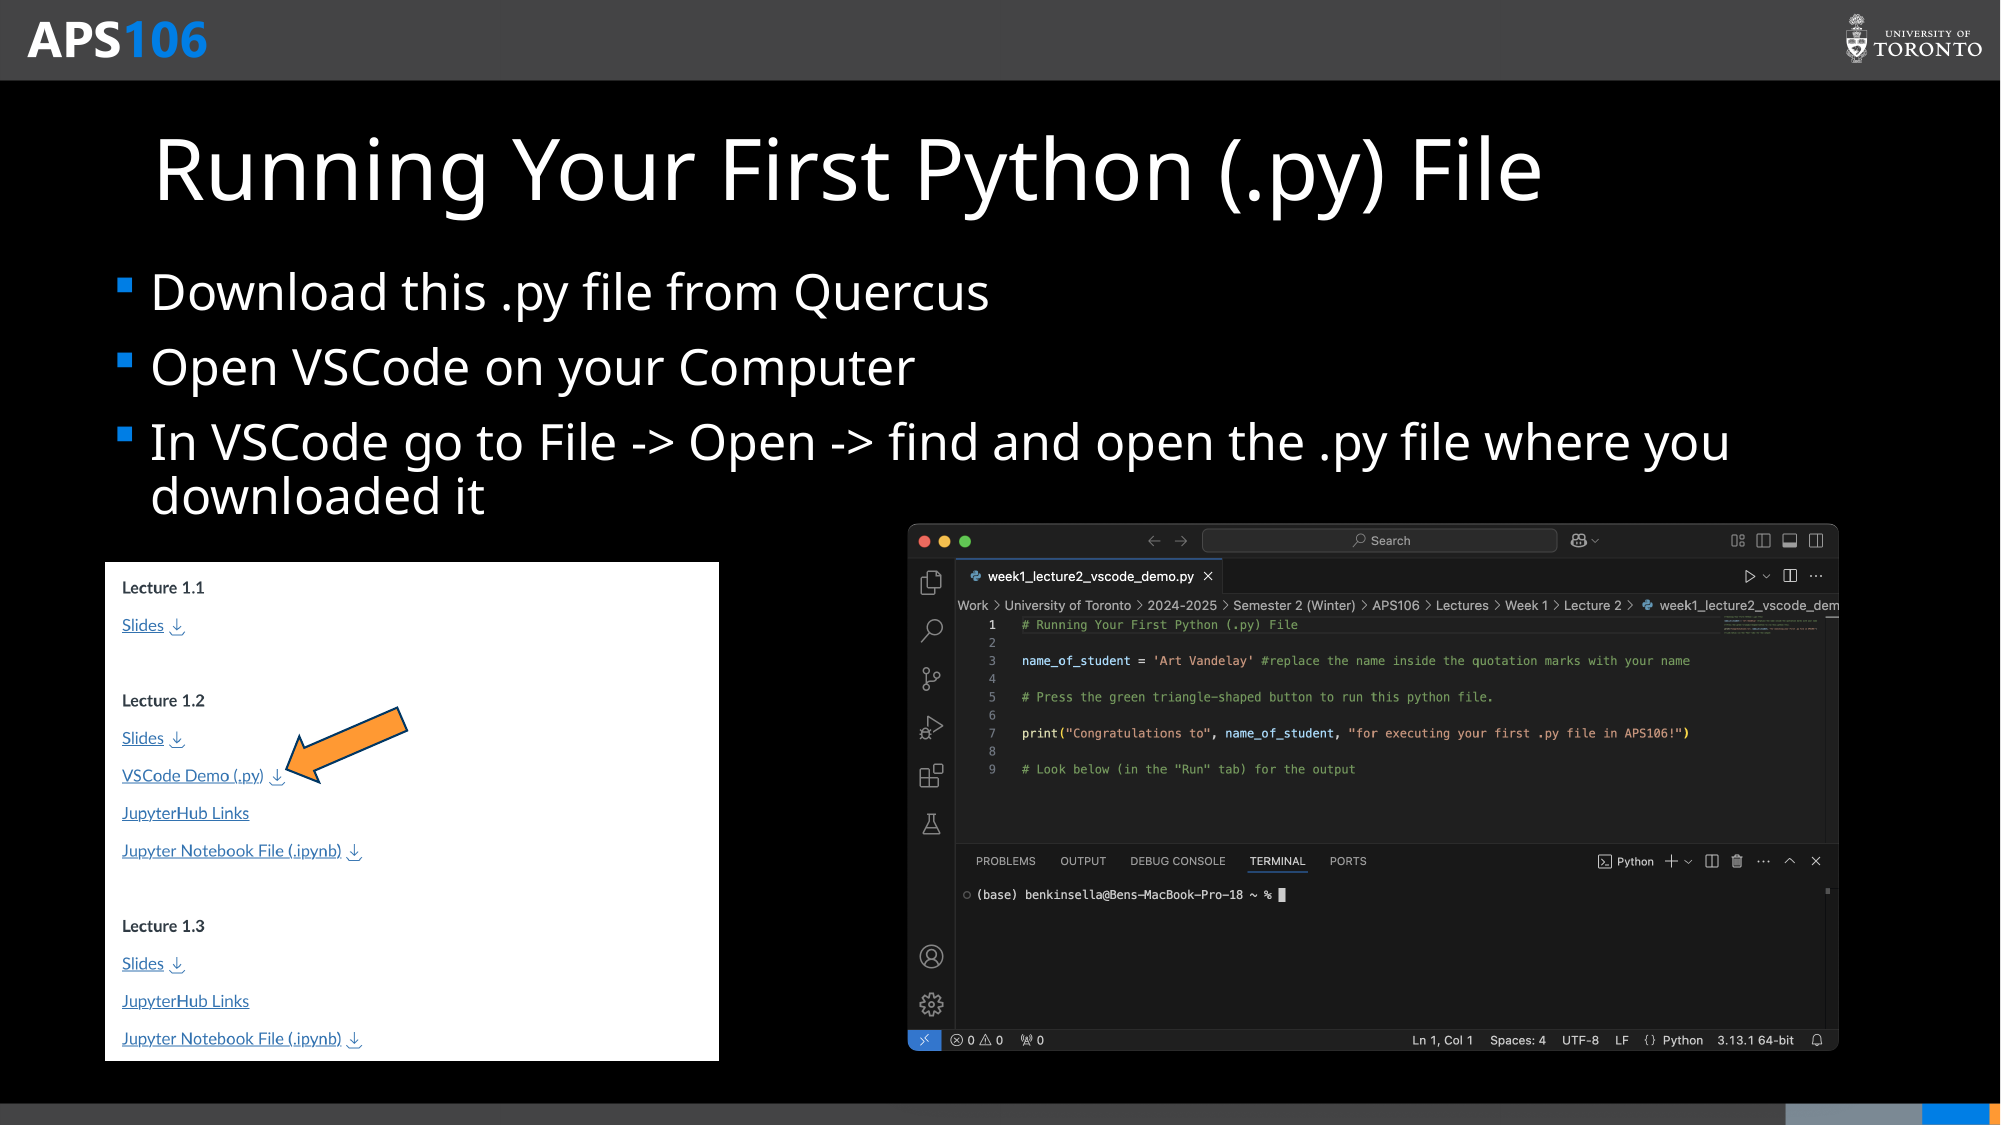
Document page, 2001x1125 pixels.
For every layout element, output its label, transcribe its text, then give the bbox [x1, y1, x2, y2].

list Download this .py file from Quercus Open VSCode on your Computer In VSCode go to File -> Open -> find and open the .py file where you downloaded it [98, 260, 1950, 1054]
title Running Your First Python (.py) File [137, 119, 1863, 227]
picture [0, 0, 2001, 1125]
